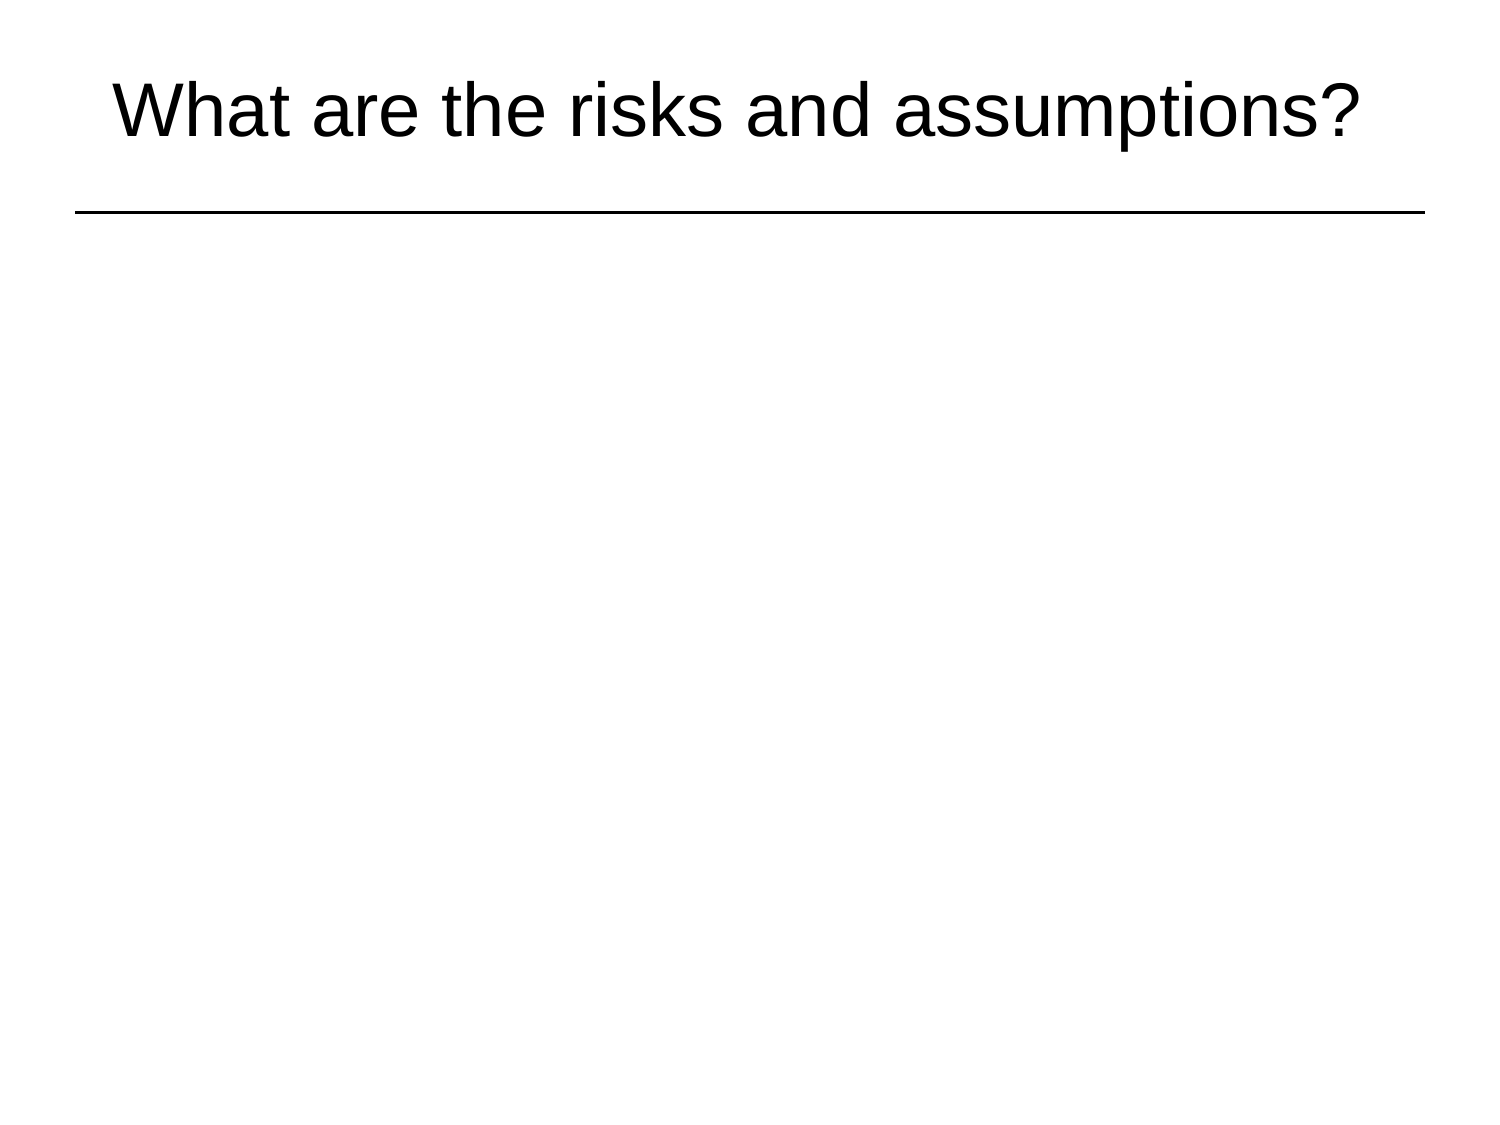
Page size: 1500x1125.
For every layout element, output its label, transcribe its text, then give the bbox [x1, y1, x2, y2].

title What are the risks and assumptions? [62, 12, 1413, 200]
